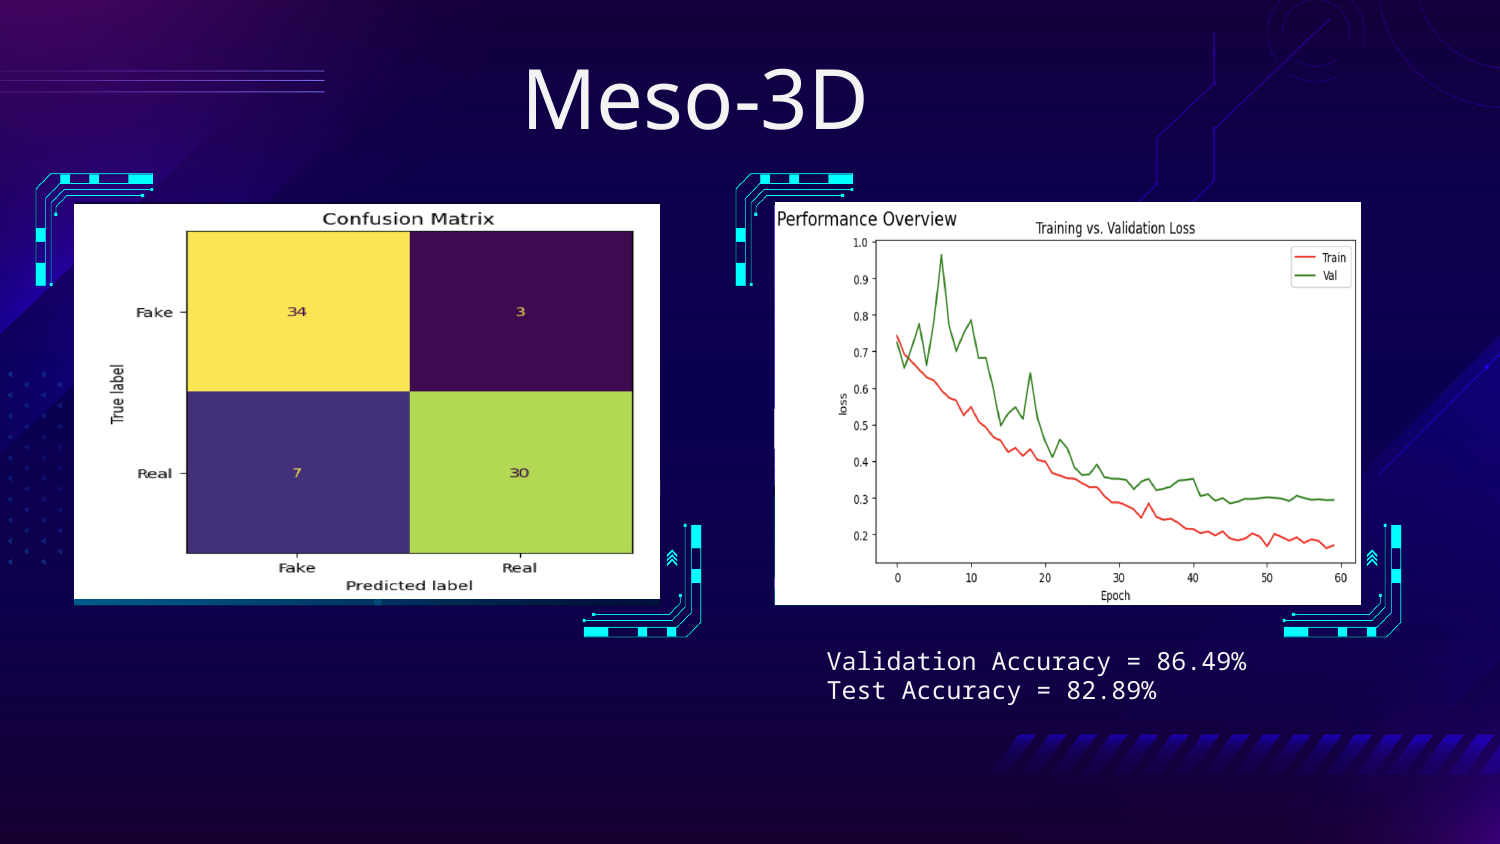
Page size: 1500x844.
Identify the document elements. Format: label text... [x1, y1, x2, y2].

picture [0, 0, 1500, 844]
text_box Meso-3D [309, 5, 1082, 105]
text_box Validation Accuracy = 86.49% Test Accuracy = 82.89% [811, 662, 1299, 753]
